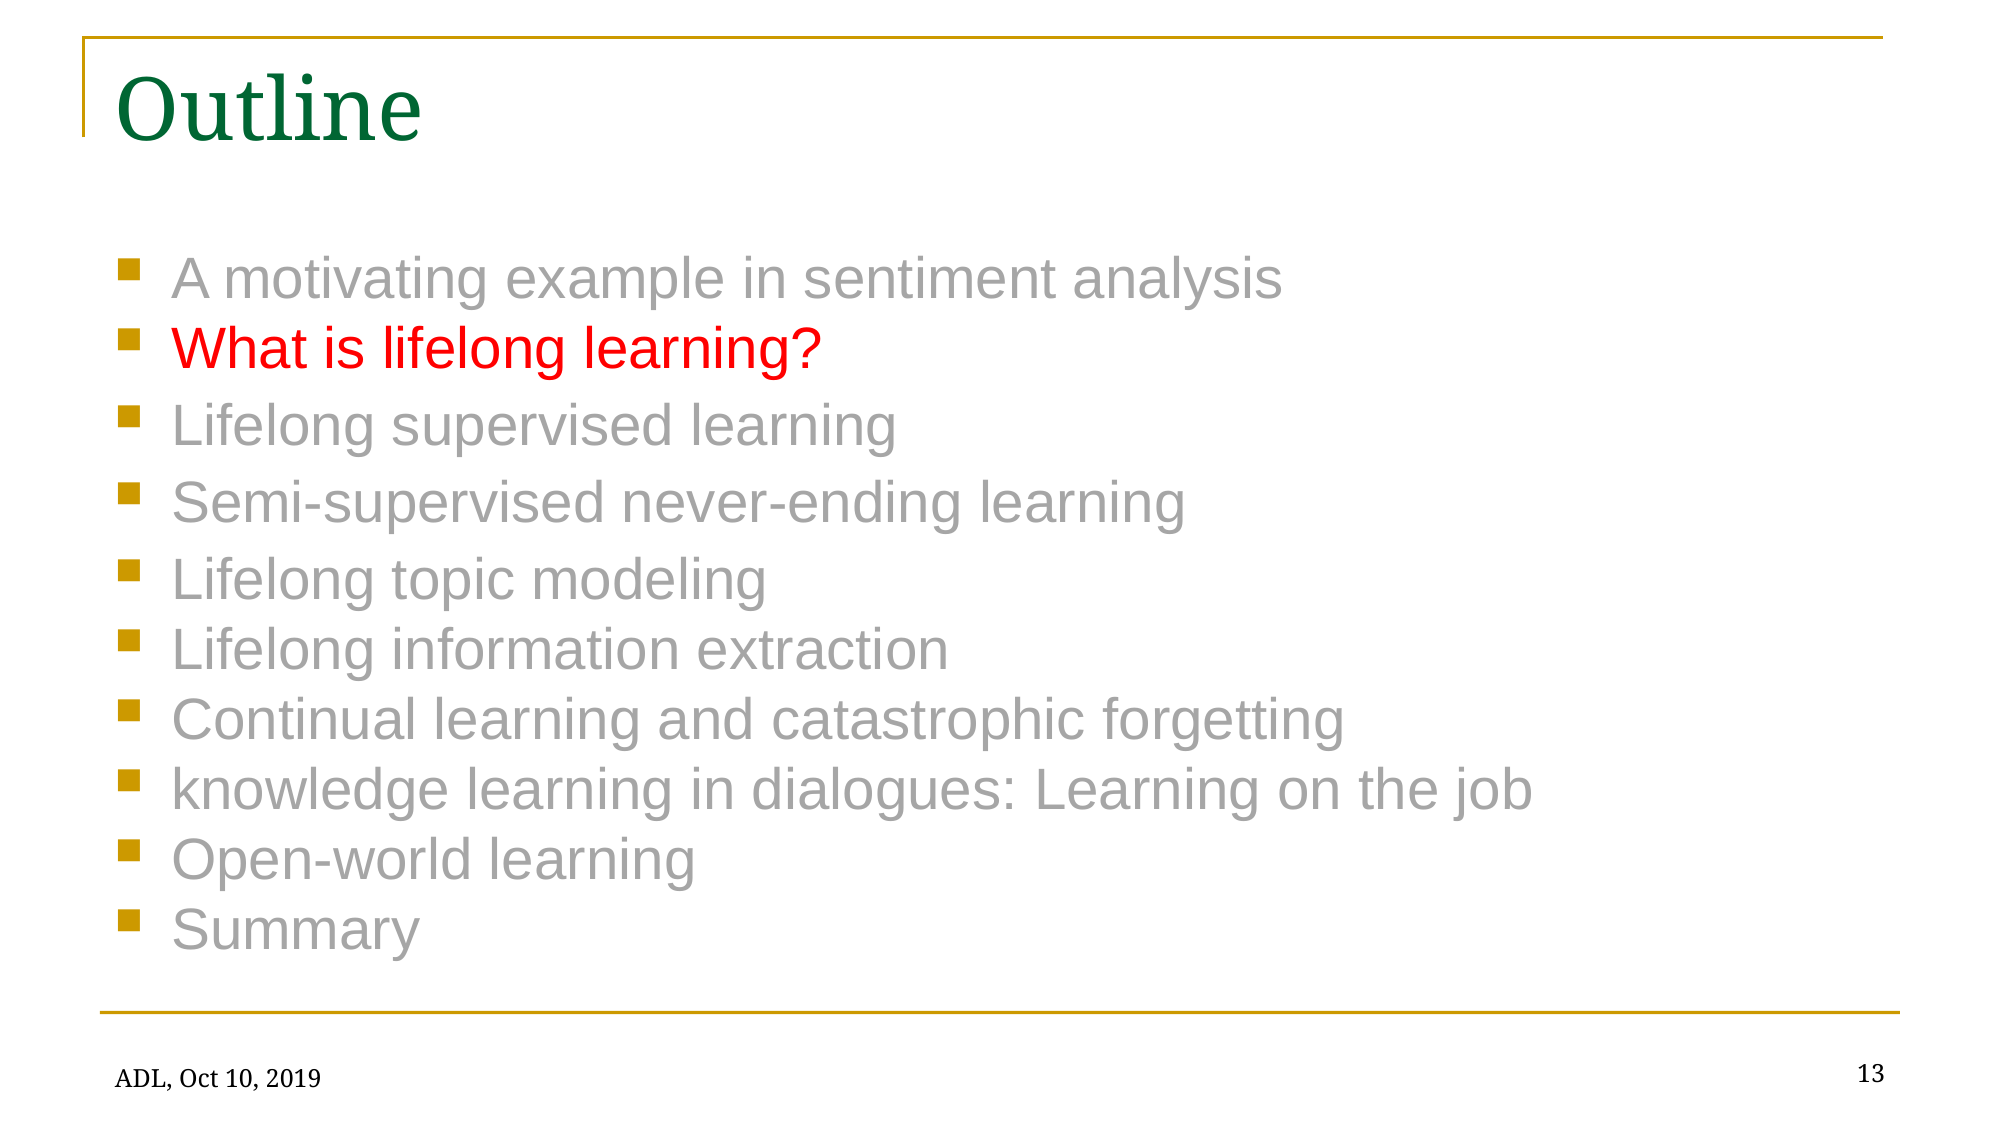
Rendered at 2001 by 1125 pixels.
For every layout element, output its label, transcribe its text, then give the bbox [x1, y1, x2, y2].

list A motivating example in sentiment analysis What is lifelong learning? Lifelong supervised learning Semi-supervised never-ending learning Lifelong topic modeling Lifelong information extraction Continual learning and catastrophic forgetting knowledge learning in dialogues: Learning on the job Open-world learning Summary [99, 232, 1900, 1006]
footer ADL, Oct 10, 2019 [99, 1024, 1317, 1101]
slide_number 13 [1433, 1023, 1901, 1100]
title Outline [99, 45, 1900, 232]
